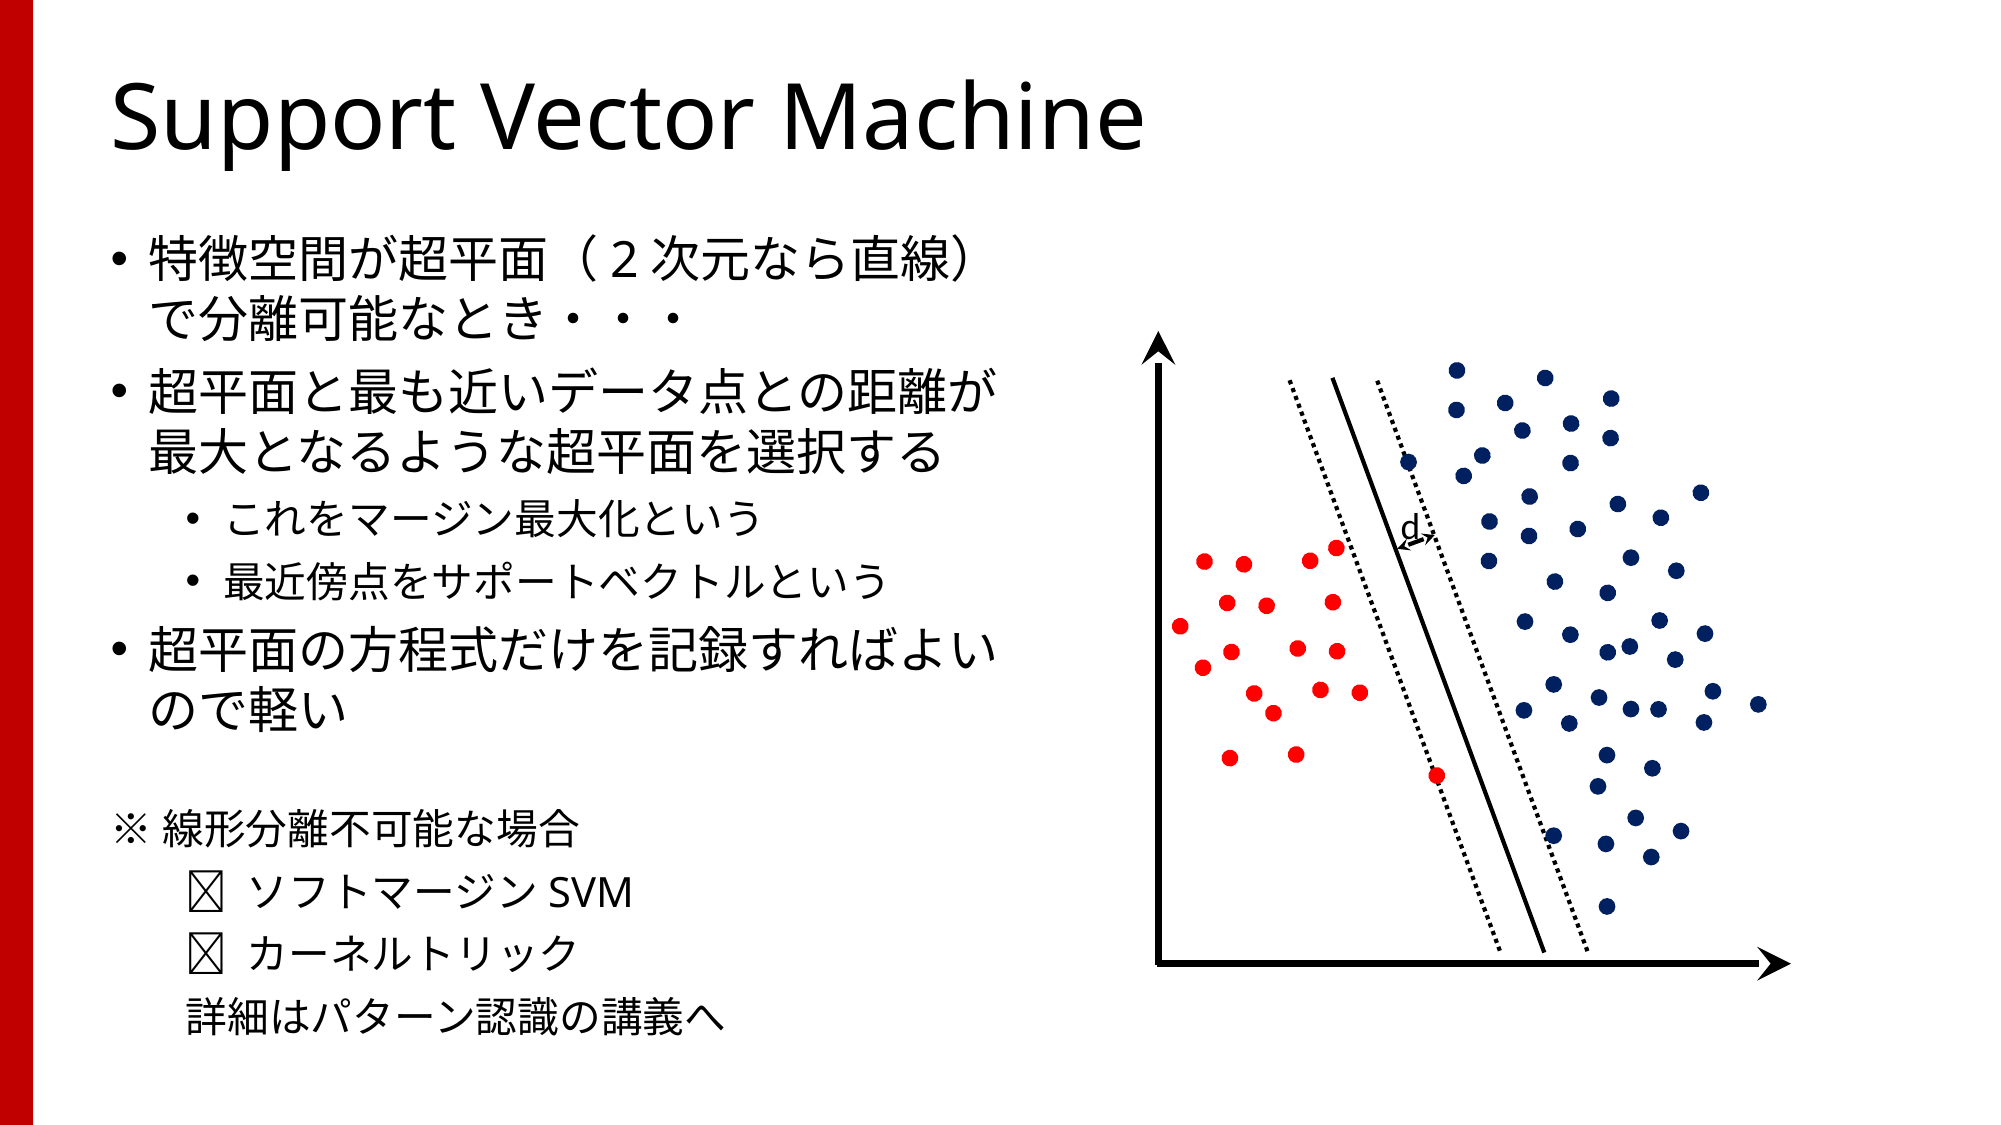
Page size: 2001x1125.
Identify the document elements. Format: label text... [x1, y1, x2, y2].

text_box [1397, 535, 1435, 549]
title Support Vector Machine [95, 59, 1861, 181]
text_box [1157, 330, 1791, 965]
list 特徴空間が超平面（2次元なら直線）で分離可能なとき・・・ 超平面と最も近いデータ点との距離が最大となるような超平面を選択する これをマージン最大化という 最近傍点をサポートベクトルという 超平面の方程式だけを記録すればよいので軽い ※線形分離不可能な場合  ソフトマージンSVM  カーネルトリック 詳細はパターン認識の講義へ [95, 220, 1040, 1125]
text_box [1332, 377, 1545, 953]
